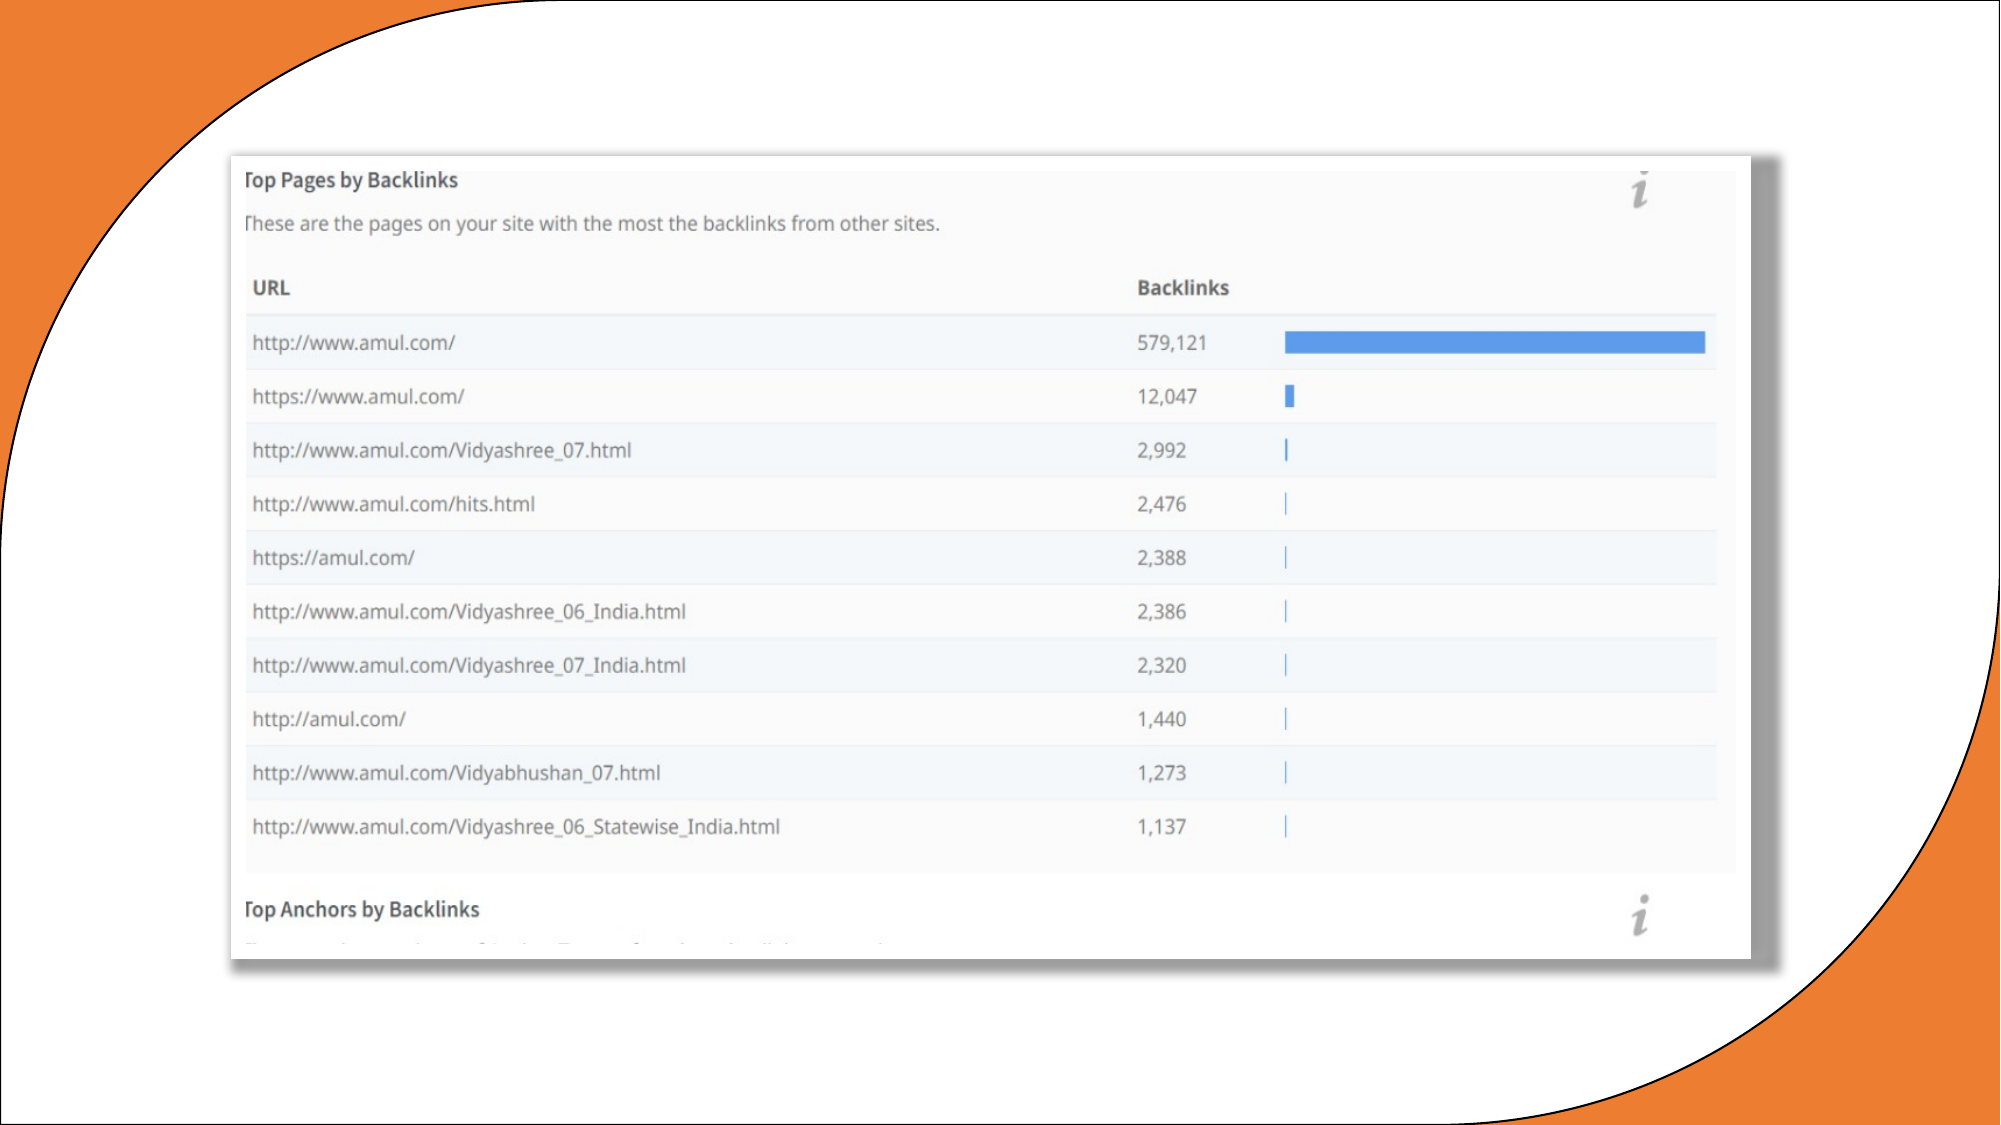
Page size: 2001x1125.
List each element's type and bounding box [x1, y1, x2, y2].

text_box [0, 0, 2000, 1125]
picture [245, 170, 1737, 945]
